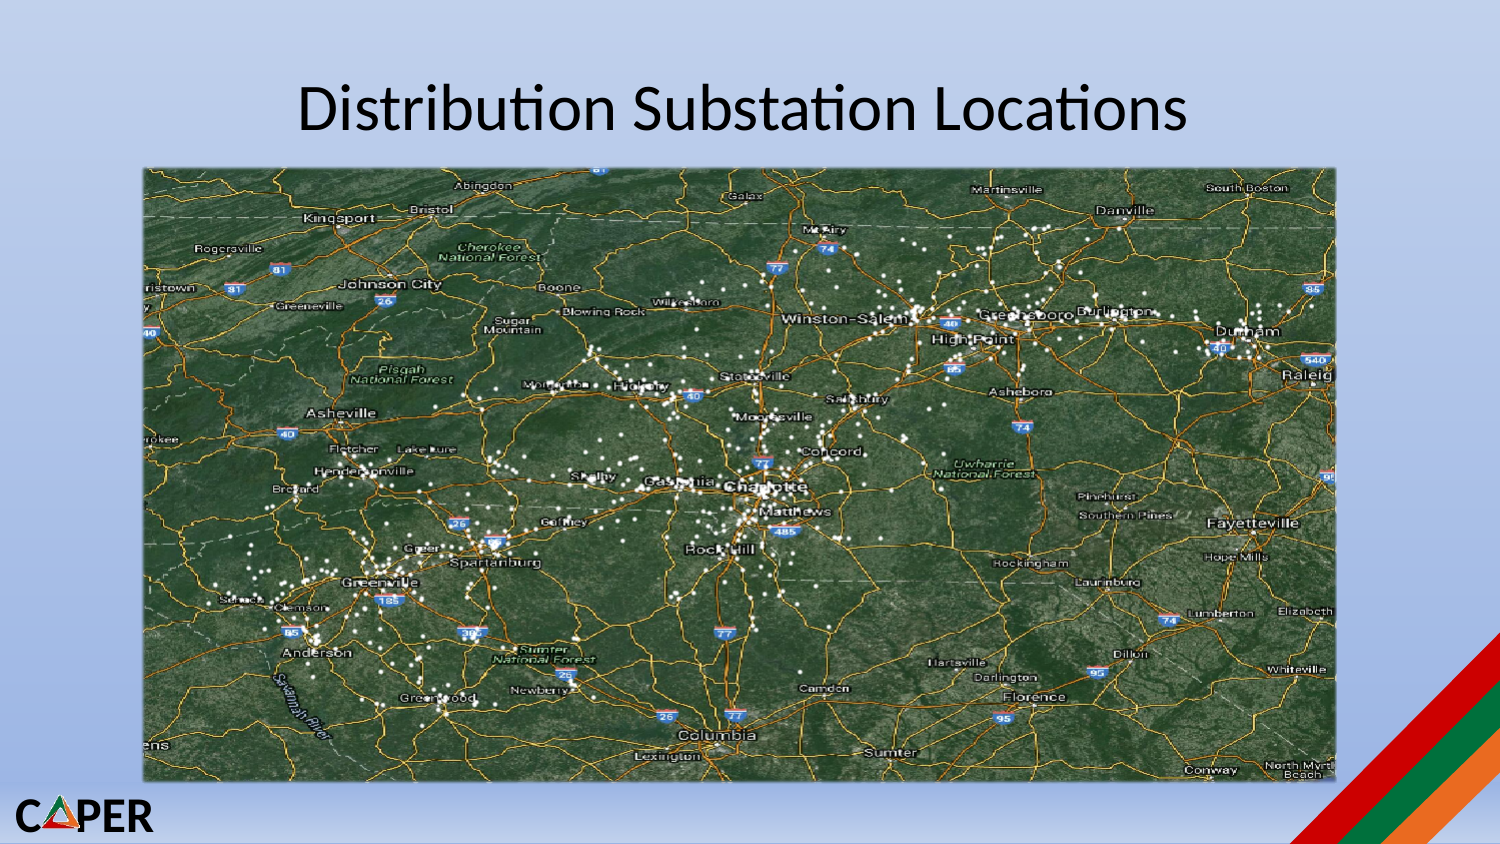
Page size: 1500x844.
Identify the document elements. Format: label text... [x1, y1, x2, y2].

title Distribution Substation Locations [75, 33, 1413, 175]
picture [37, 792, 83, 829]
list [112, 159, 1338, 810]
